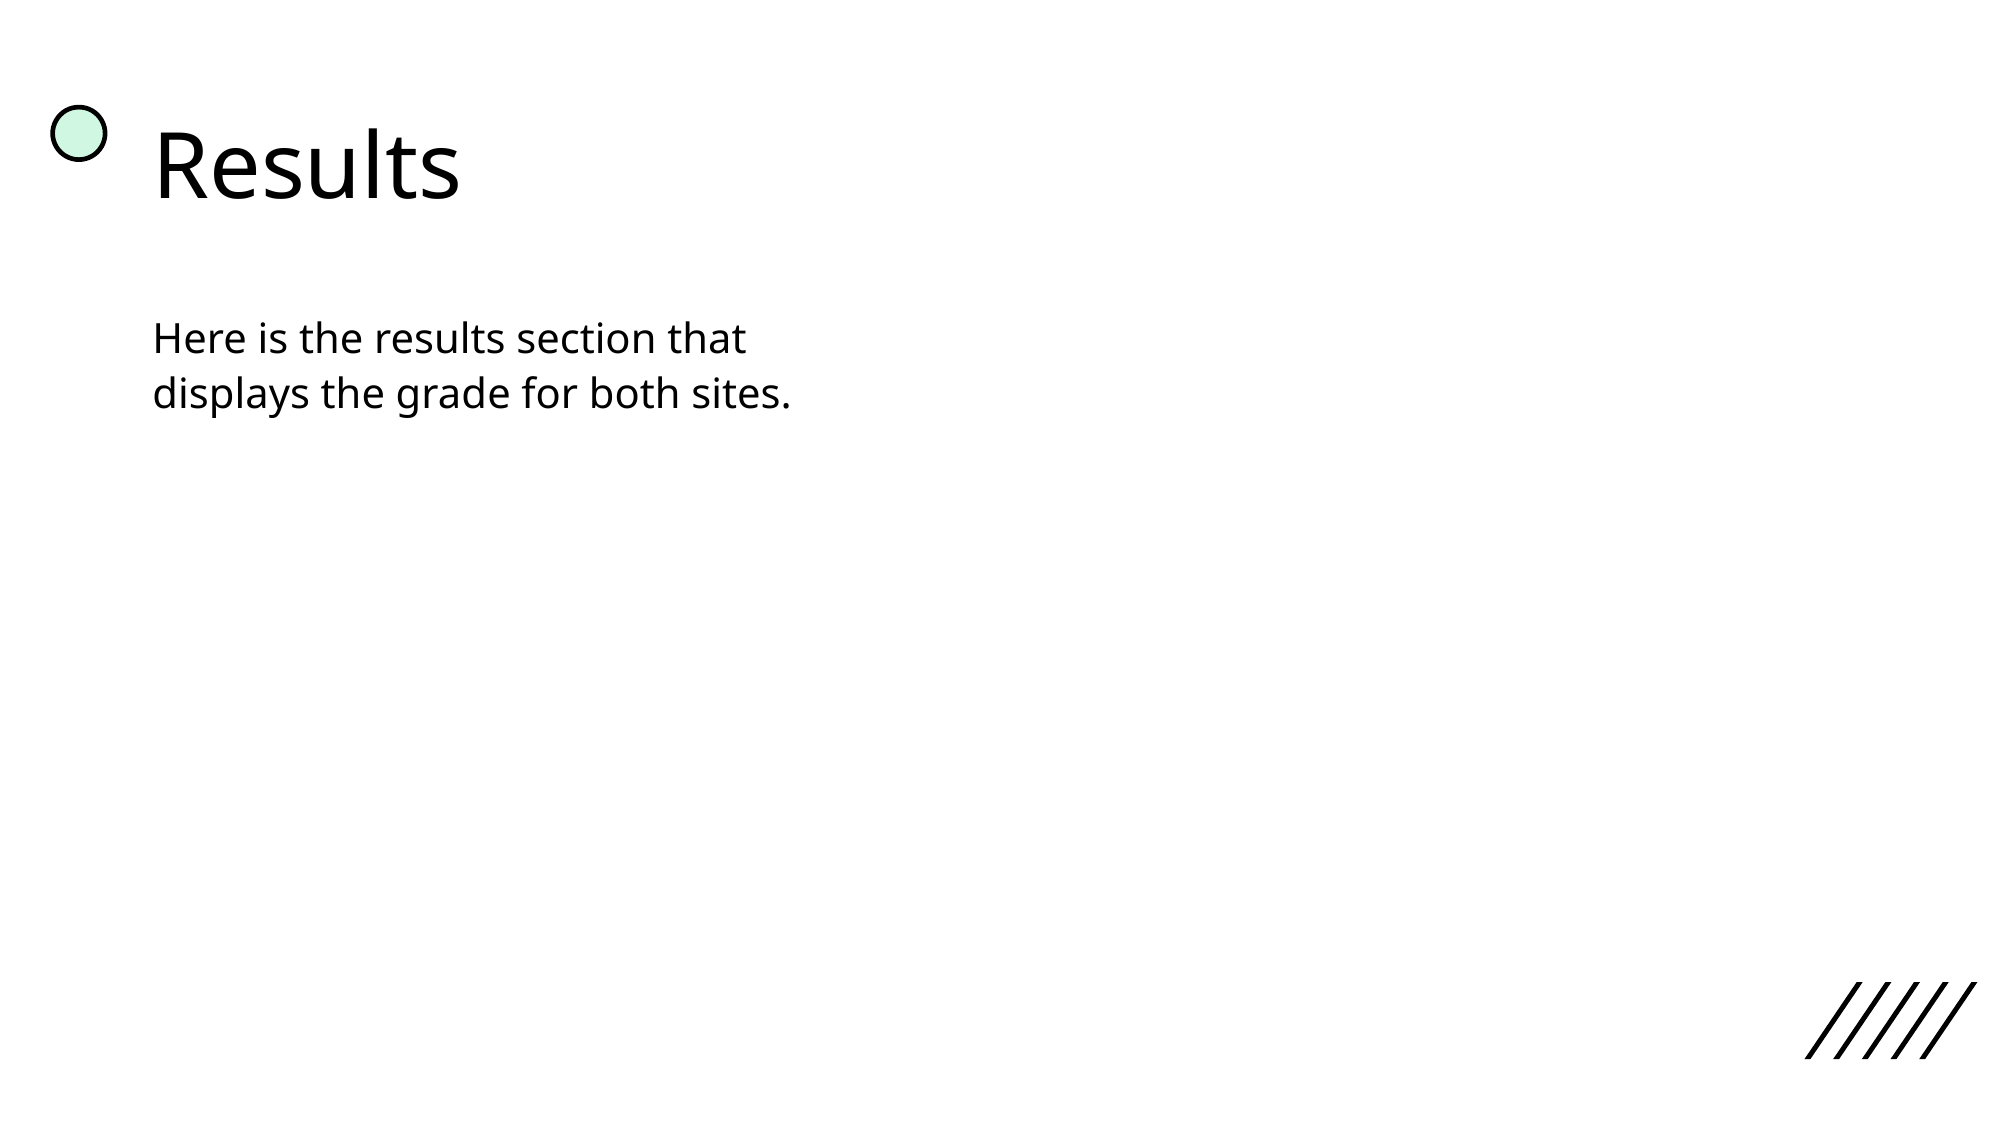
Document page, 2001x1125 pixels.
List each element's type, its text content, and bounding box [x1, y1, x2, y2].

title Results [137, 59, 1863, 278]
list Here is the results section that displays the grade for both sites. [137, 299, 884, 500]
